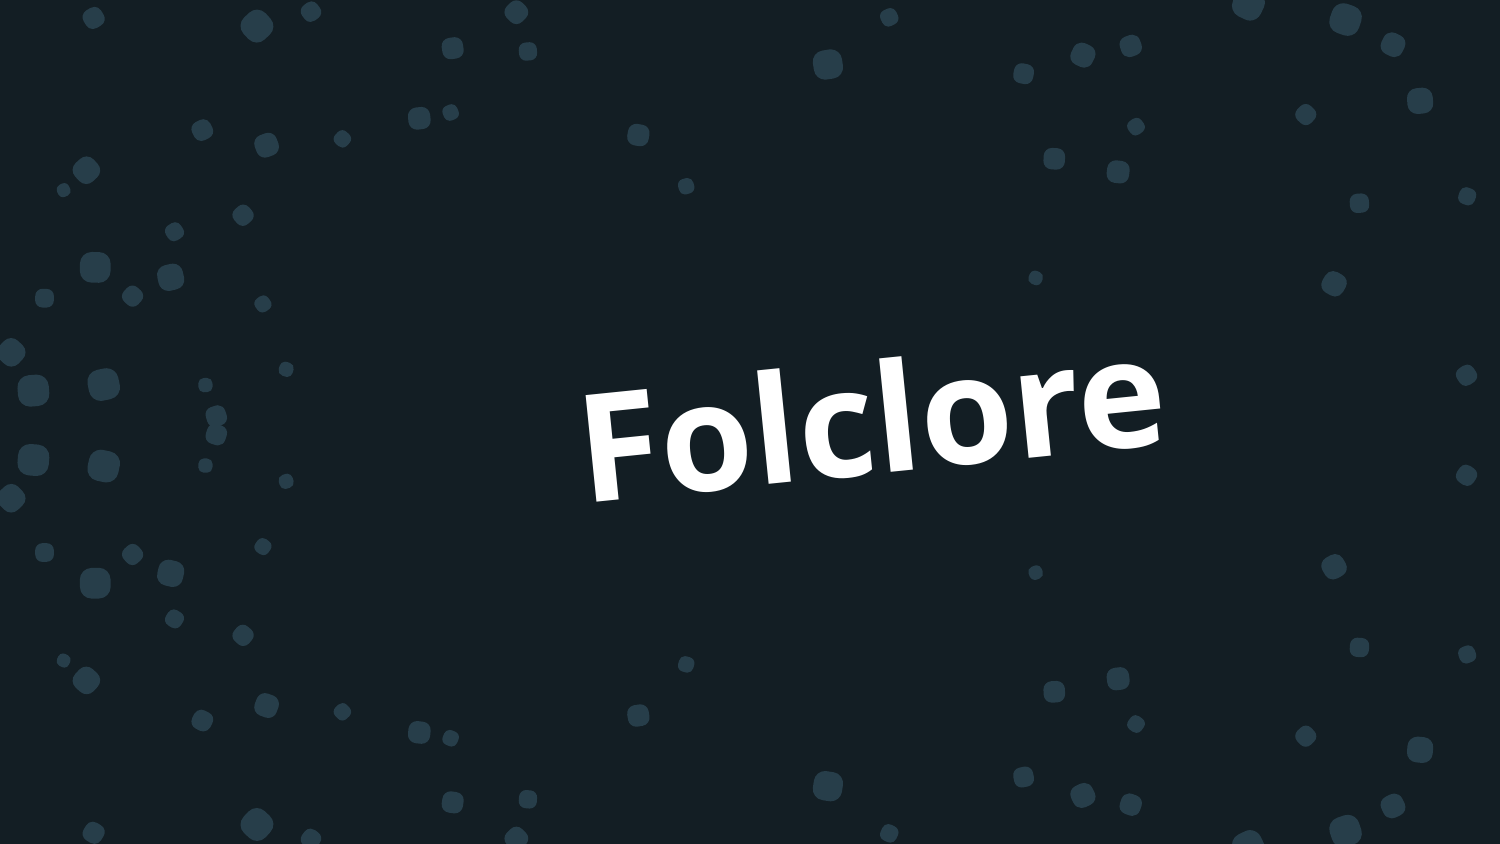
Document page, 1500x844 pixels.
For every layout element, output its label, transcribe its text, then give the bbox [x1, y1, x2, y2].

title Folclore [331, 164, 1411, 663]
